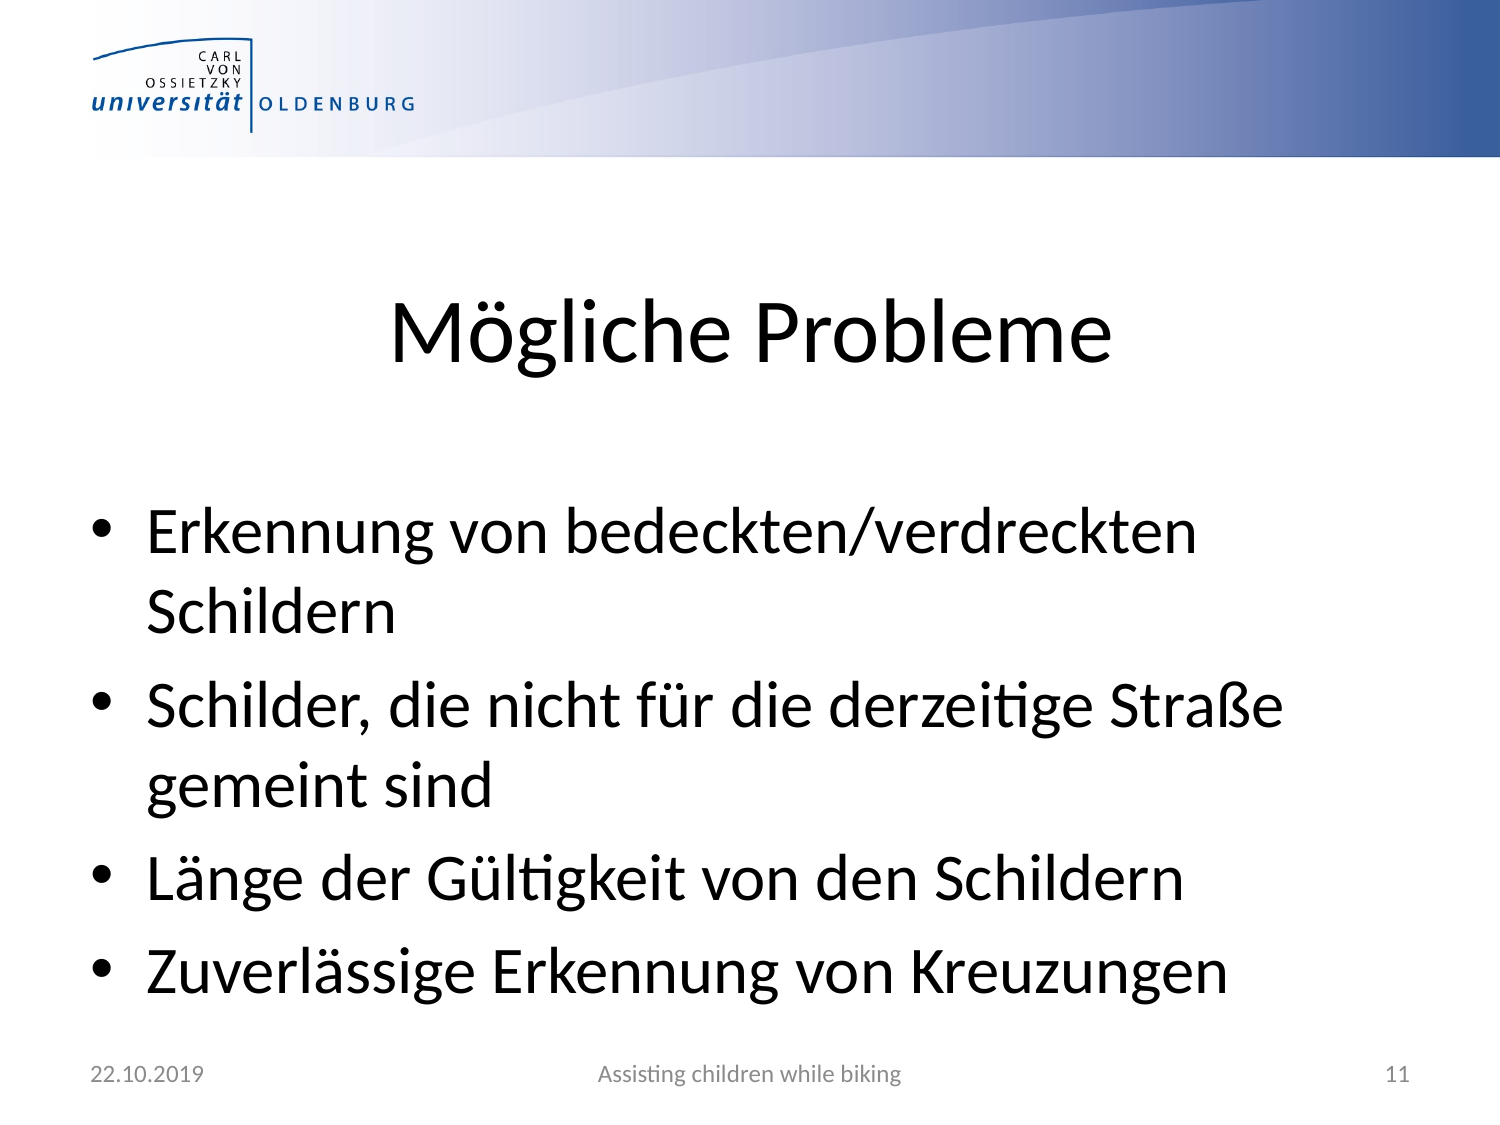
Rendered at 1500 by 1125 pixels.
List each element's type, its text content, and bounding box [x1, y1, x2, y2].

slide_number 11 [1074, 1042, 1425, 1103]
picture [0, 0, 1500, 1125]
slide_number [75, 1042, 425, 1103]
list Erkennung von bedeckten/verdreckten Schildern Schilder, die nicht für die derzeitige Straße gemeint sind Länge der Gültigkeit von den Schildern Zuverlässige Erkennung von Kreuzungen [75, 479, 1425, 1005]
title Mögliche Probleme [76, 231, 1427, 420]
footer Assisting children while biking [512, 1042, 988, 1103]
